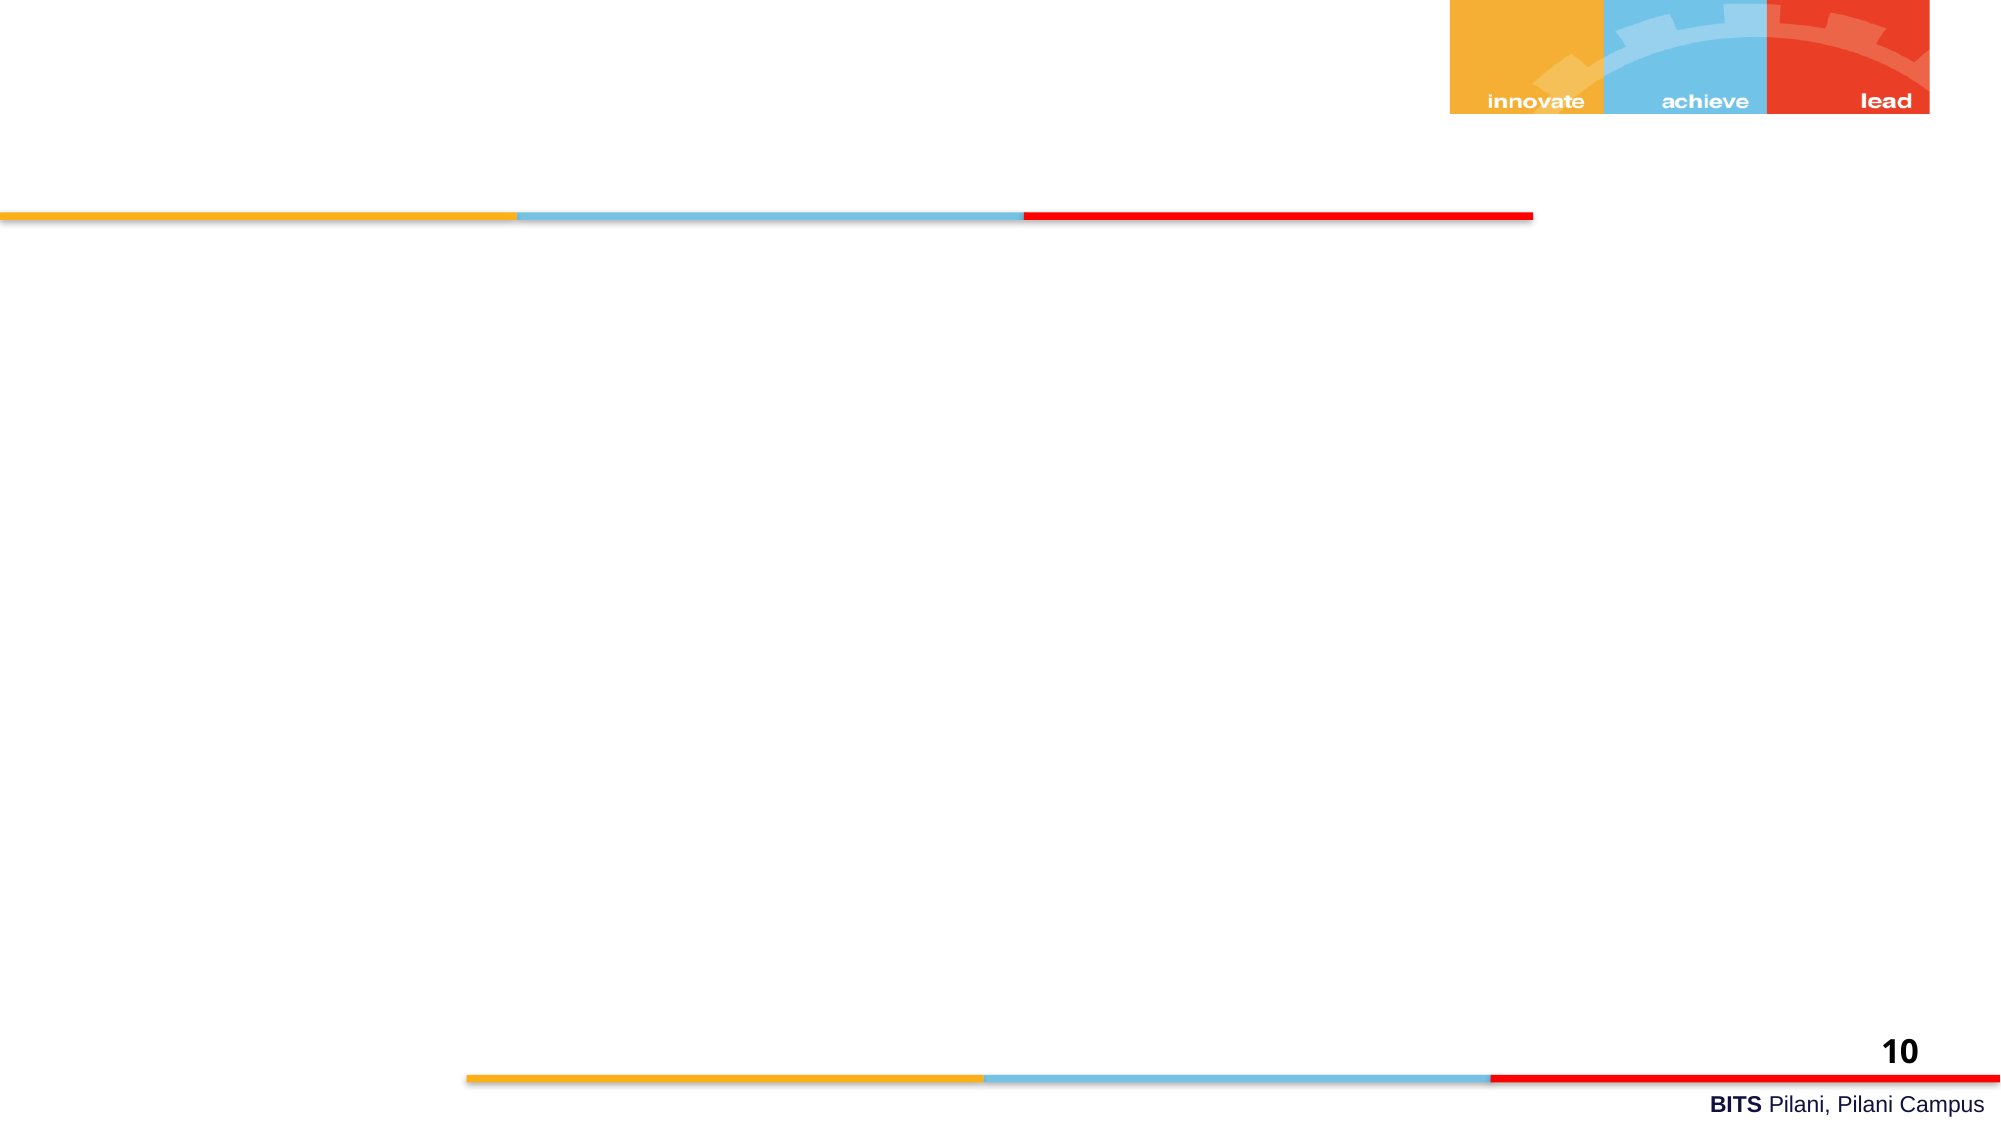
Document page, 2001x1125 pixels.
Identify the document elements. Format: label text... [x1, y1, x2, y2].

picture [1449, 0, 1930, 114]
slide_number 10 [1866, 1023, 2000, 1072]
